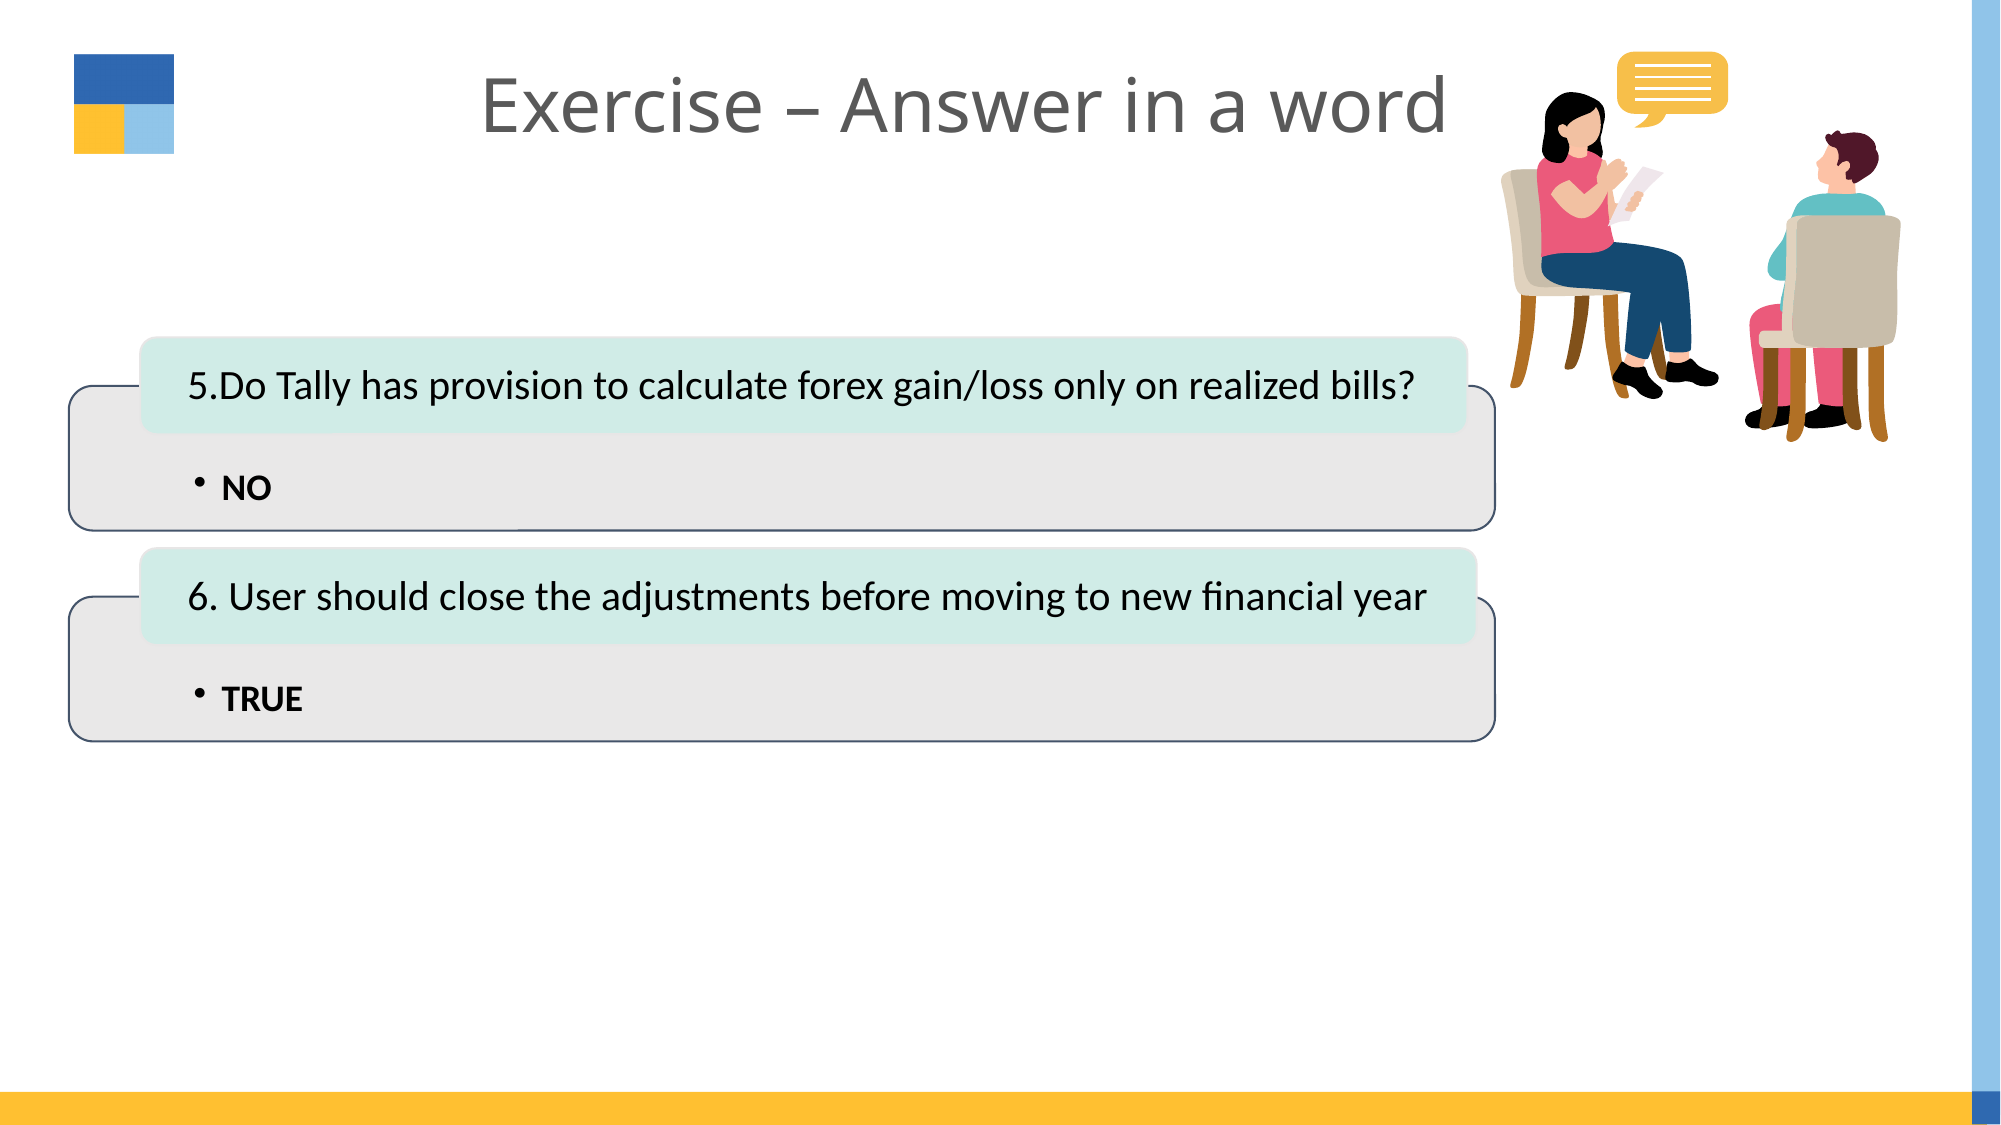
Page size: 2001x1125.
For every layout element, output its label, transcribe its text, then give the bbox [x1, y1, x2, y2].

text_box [1498, 51, 1902, 442]
title Exercise – Answer in a word [215, 51, 1498, 157]
picture [74, 54, 174, 154]
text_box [68, 334, 1495, 744]
